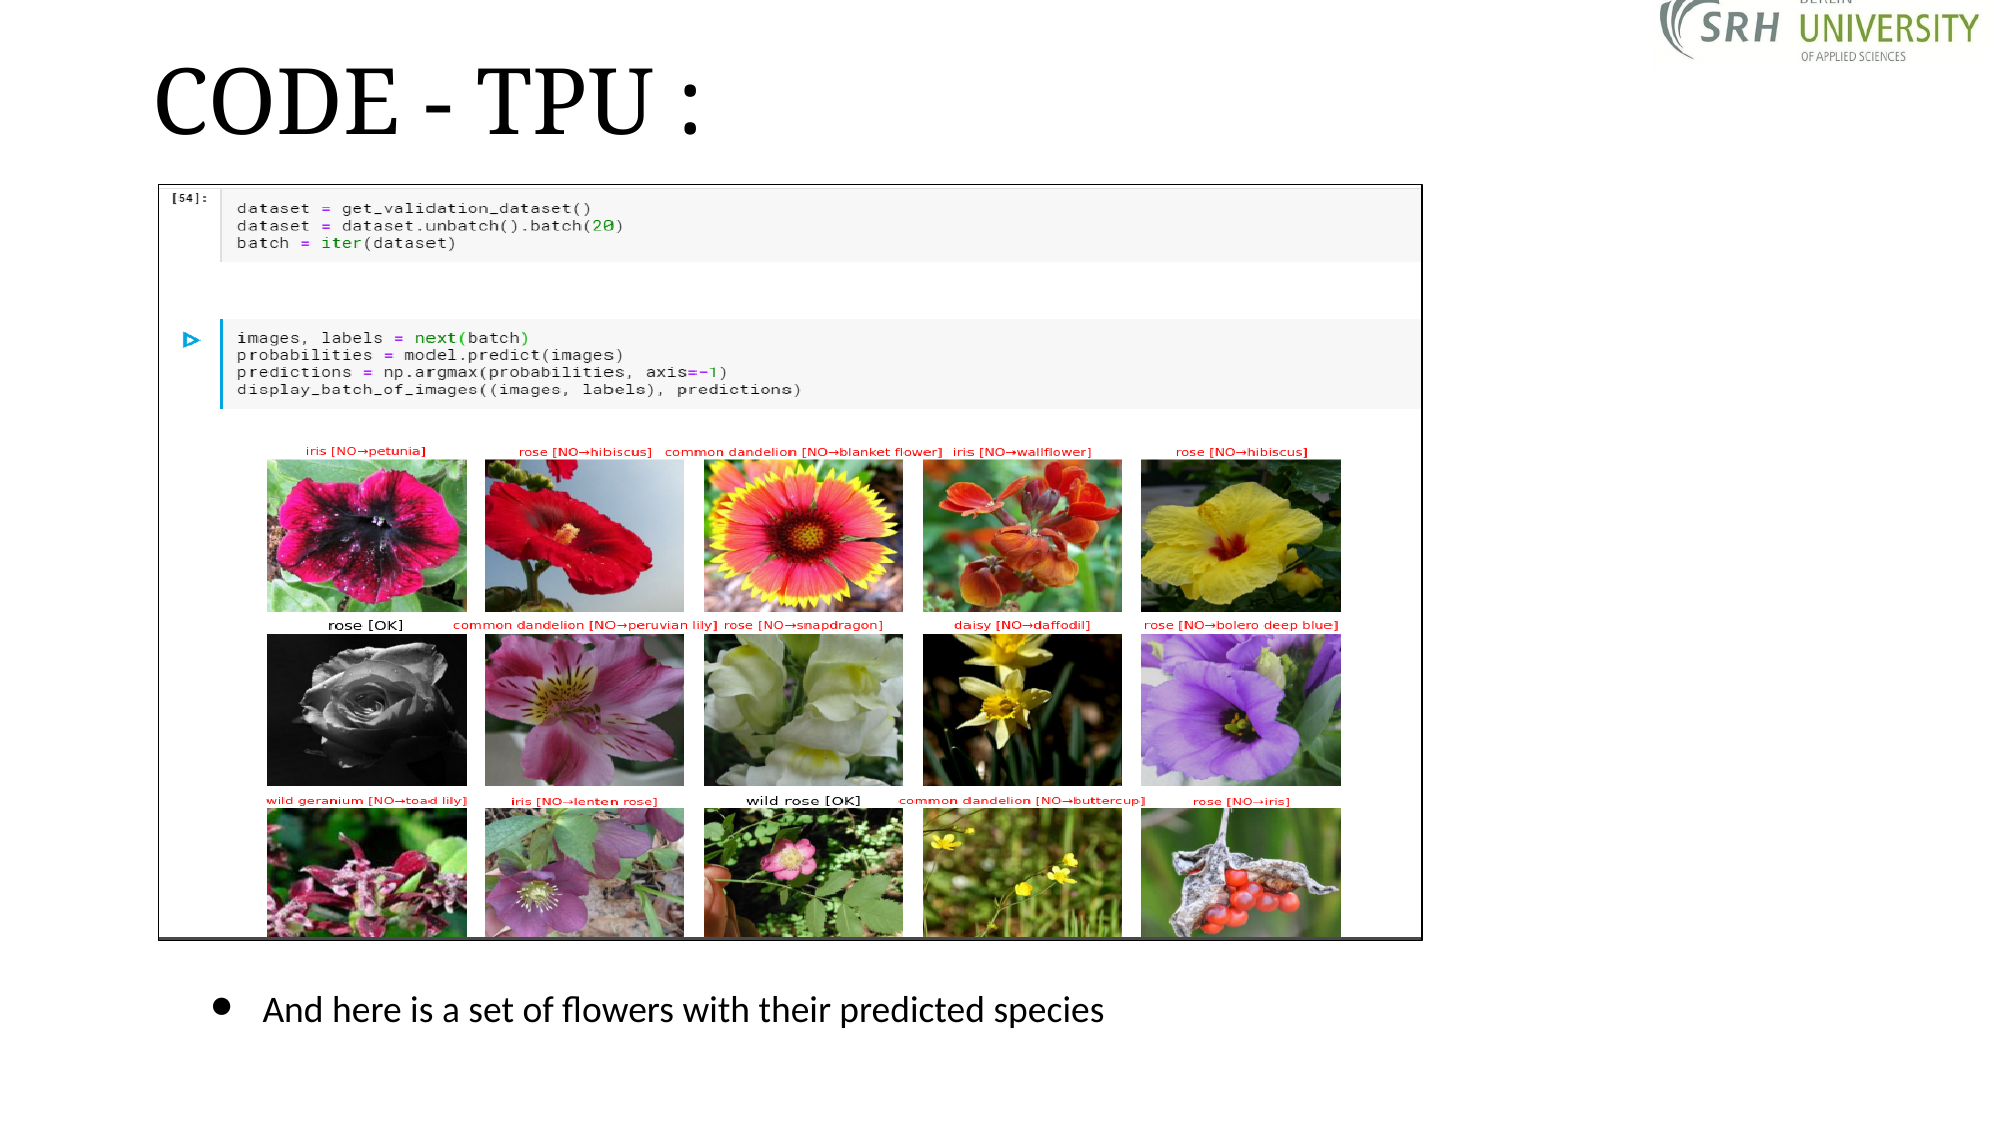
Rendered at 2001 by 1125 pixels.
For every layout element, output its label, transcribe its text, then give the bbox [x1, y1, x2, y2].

picture [1652, 0, 1989, 71]
text_box And here is a set of flowers with their predicted species [172, 970, 1439, 1069]
picture [158, 185, 1422, 940]
text_box CODE - TPU : [137, 32, 1272, 178]
